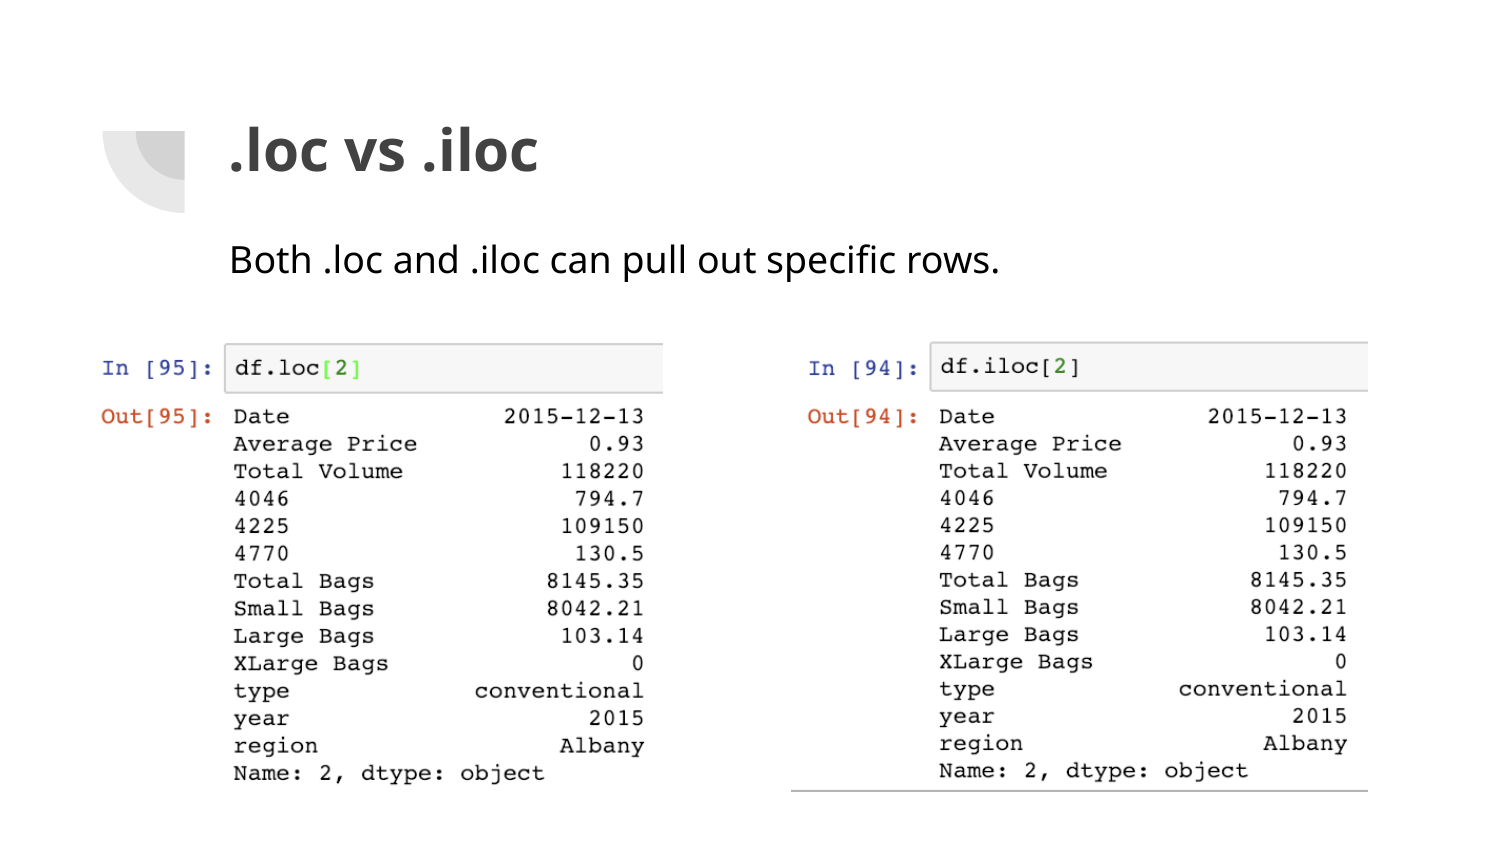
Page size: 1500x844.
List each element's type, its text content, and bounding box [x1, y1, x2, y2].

picture [74, 322, 663, 799]
picture [791, 329, 1368, 792]
title .loc vs .iloc [213, 98, 1368, 263]
text_box Both .loc and .iloc can pull out specific rows. [213, 220, 1335, 323]
